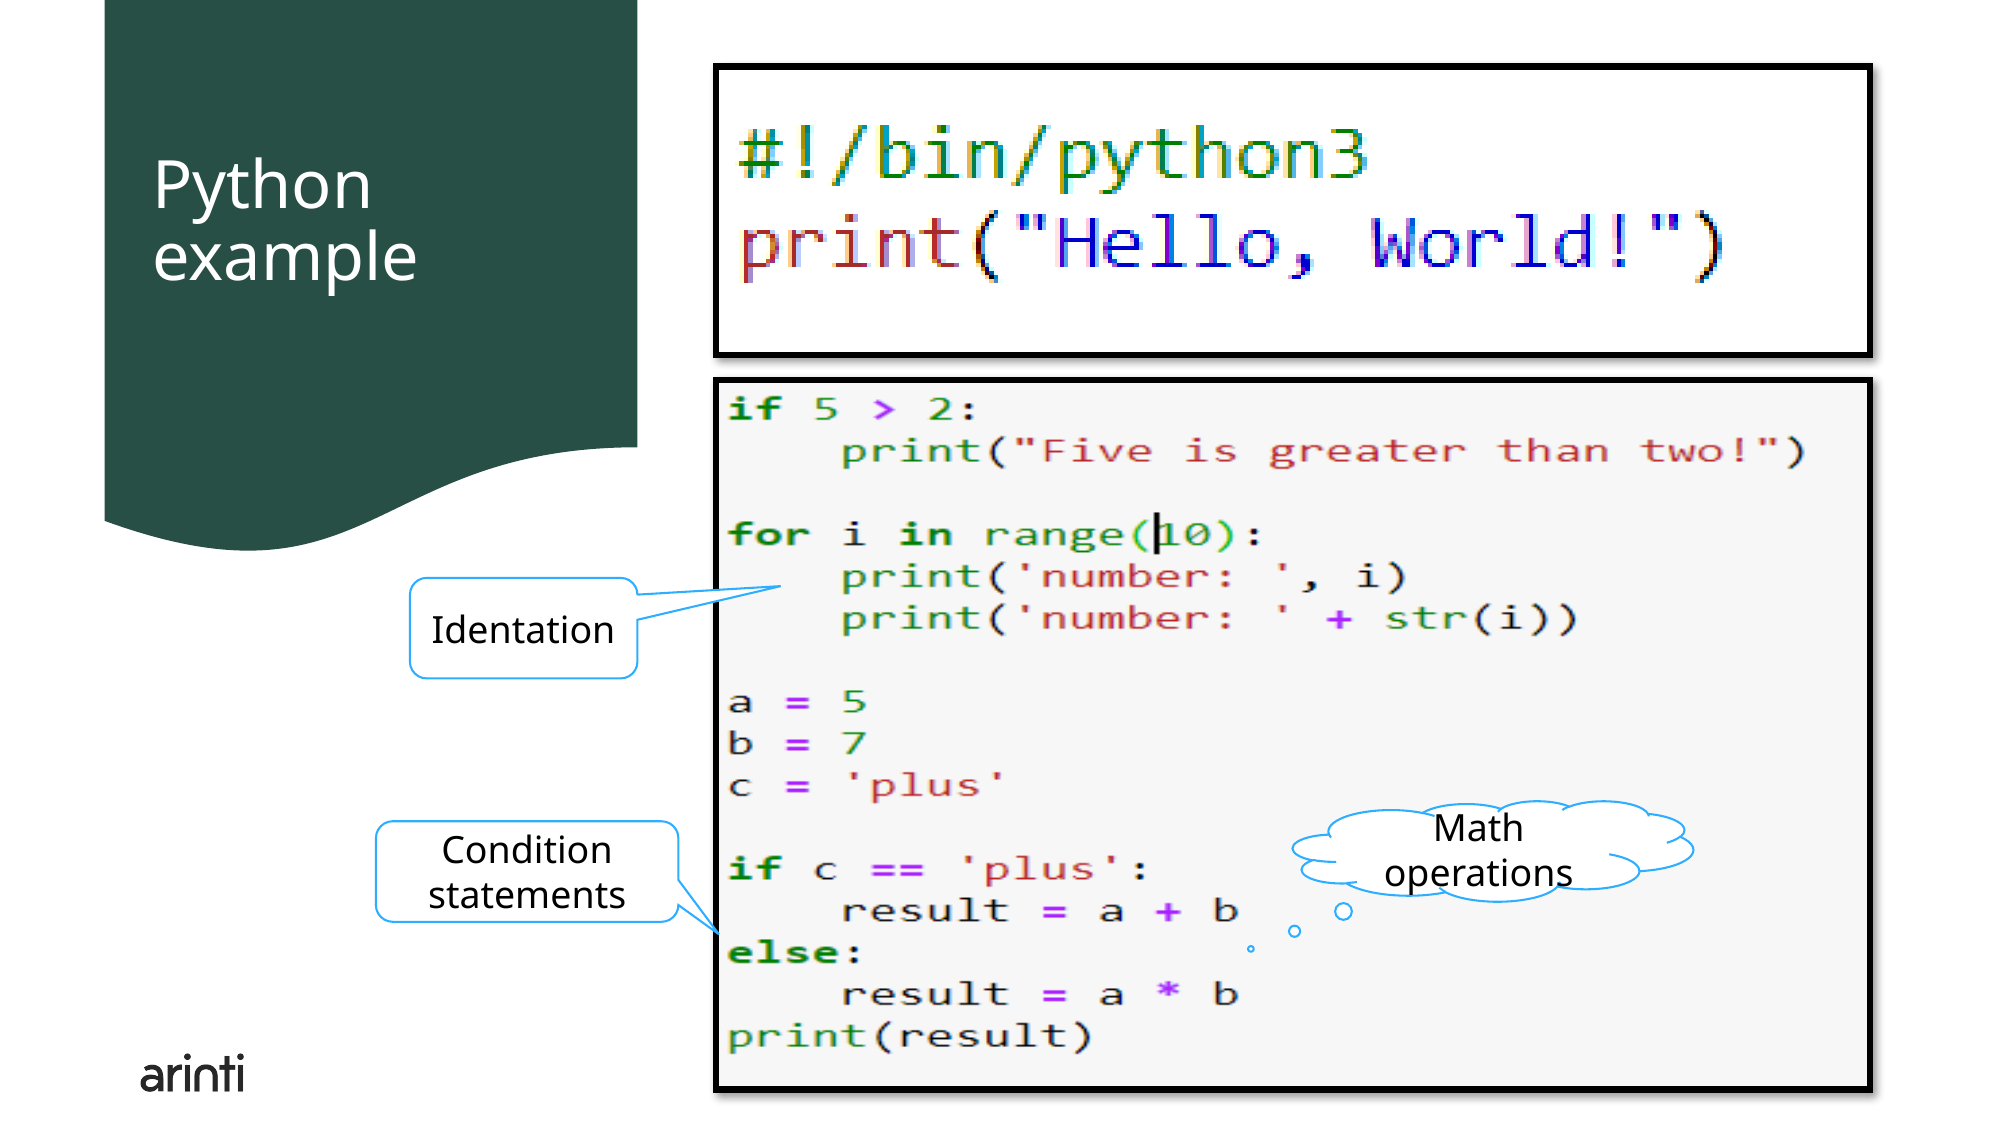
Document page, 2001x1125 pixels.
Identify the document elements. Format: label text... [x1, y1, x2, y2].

picture [137, 1051, 247, 1094]
picture [718, 69, 1867, 352]
title Python example [137, 28, 604, 417]
text_box Identation [408, 576, 718, 680]
text_box Condition statements [374, 820, 718, 935]
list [718, 382, 1867, 1087]
text_box [103, 0, 639, 552]
